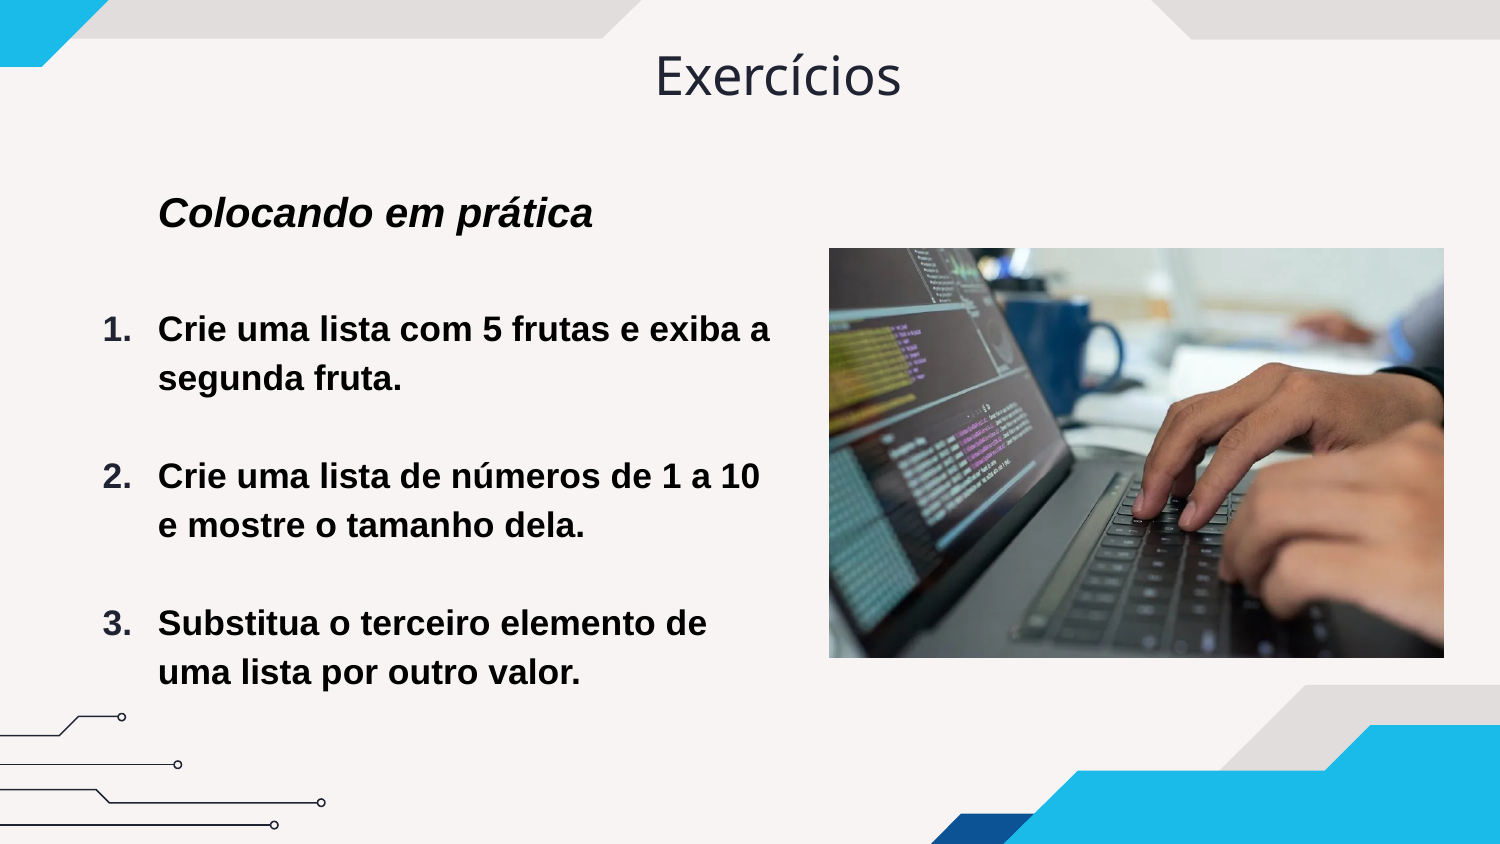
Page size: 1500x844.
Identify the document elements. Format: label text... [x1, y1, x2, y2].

picture [829, 248, 1444, 658]
text_box Exercícios [410, 26, 1147, 122]
subtitle Colocando em prática Crie uma lista com 5 frutas e exiba a segunda fruta. Crie uma lista de números de 1 a 10 e mostre o tamanho dela. Substitua o terceiro elemento de uma lista por outro valor. [67, 163, 804, 509]
